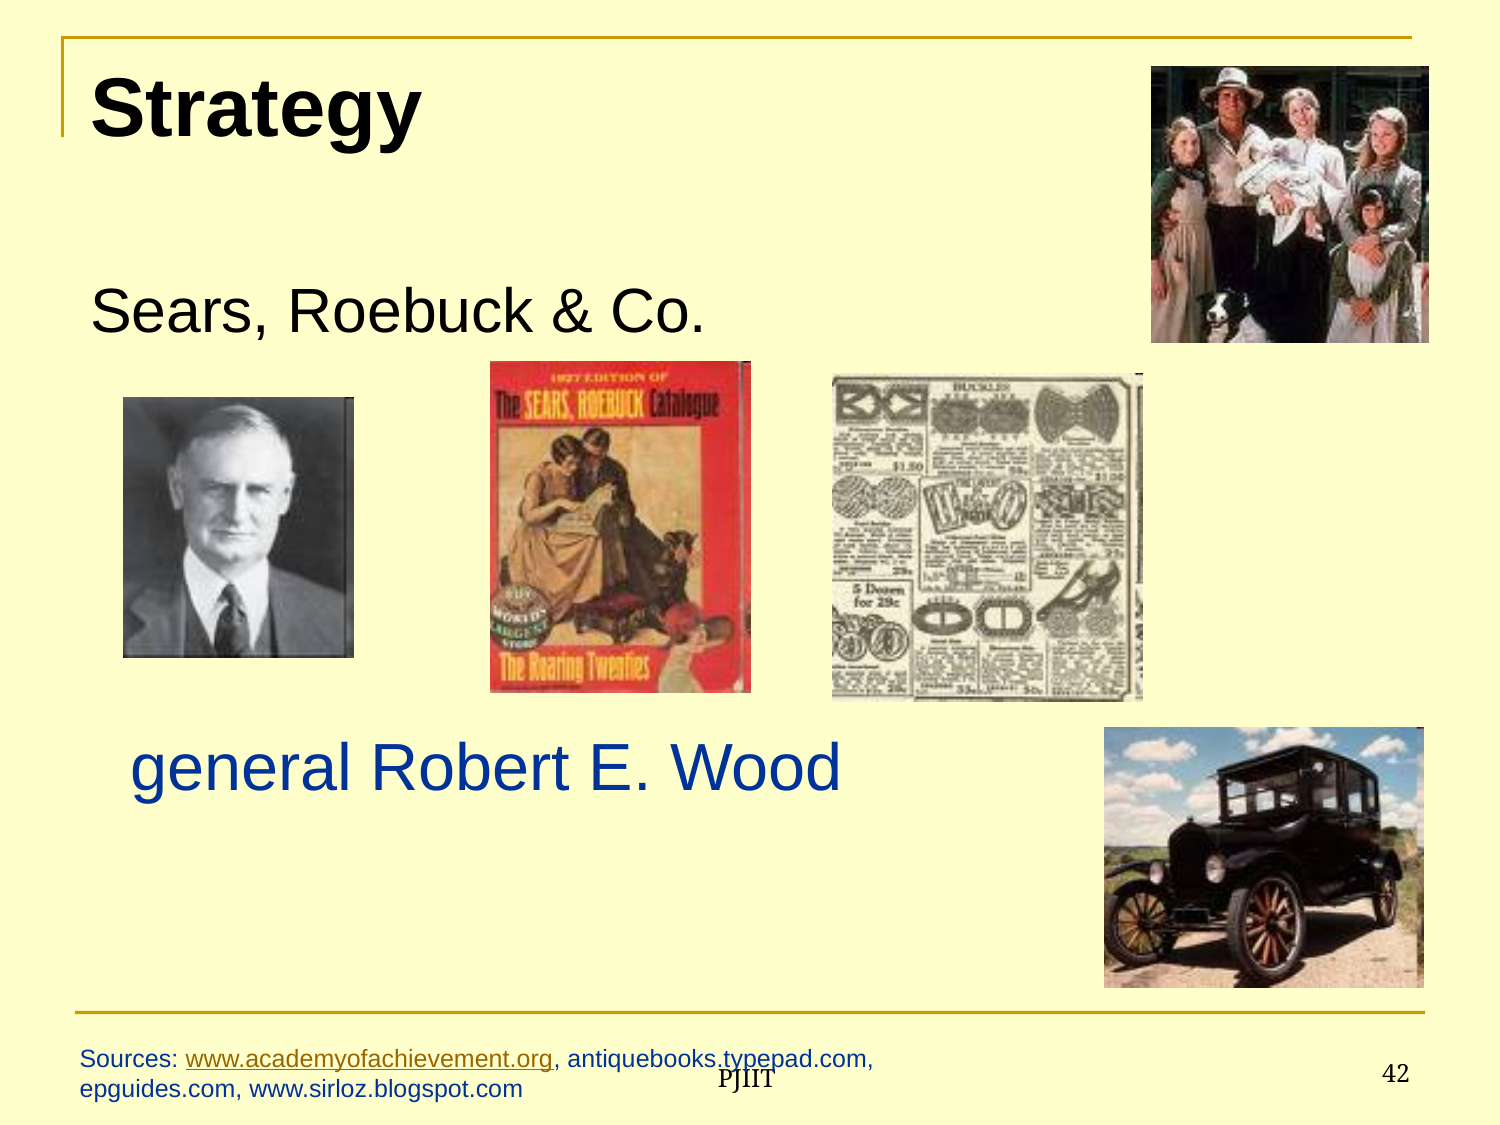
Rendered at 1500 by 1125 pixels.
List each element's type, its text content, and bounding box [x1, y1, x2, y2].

text_box Sources: www.academyofachievement.org, antiquebooks.typepad.com, epguides.com, www.sirloz.blogspot.com [64, 1034, 939, 1110]
list Sears, Roebuck & Co. [74, 262, 1426, 1006]
picture [489, 361, 751, 693]
footer PJIIT [512, 1024, 988, 1101]
title Strategy [74, 45, 1426, 233]
picture [832, 373, 1143, 702]
picture [1151, 66, 1429, 344]
slide_number 42 [1074, 1023, 1426, 1100]
picture [1104, 727, 1424, 988]
picture [123, 396, 354, 658]
text_box general Robert E. Wood [115, 716, 859, 811]
